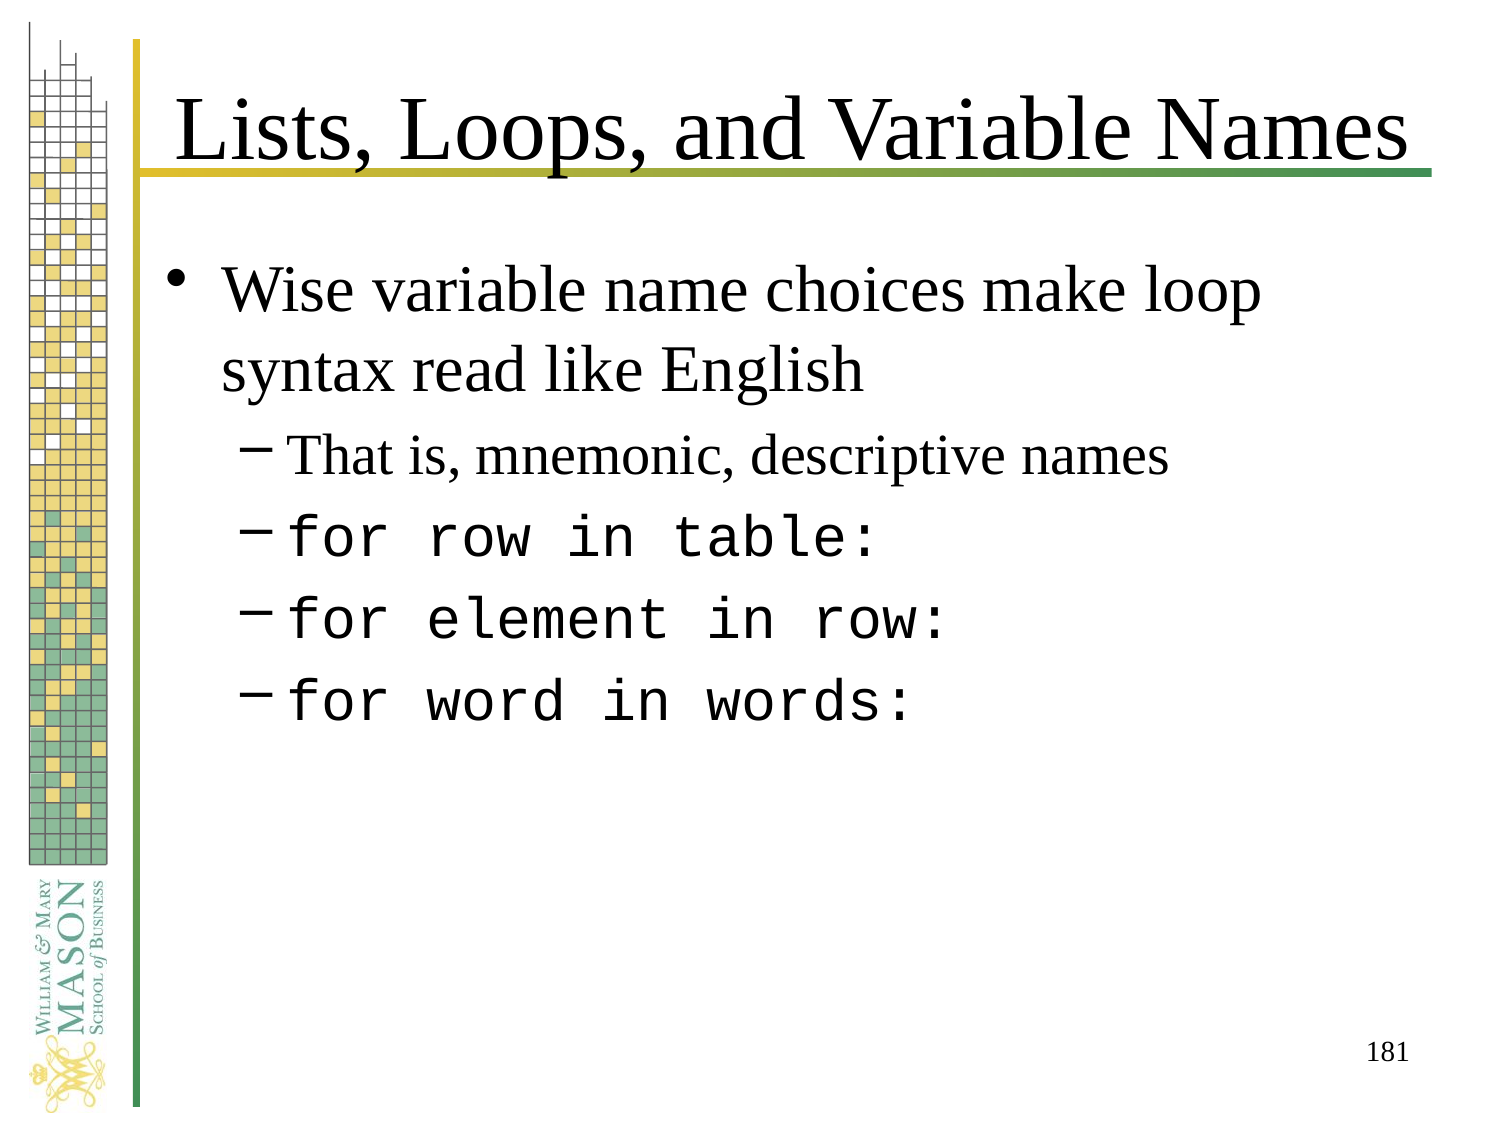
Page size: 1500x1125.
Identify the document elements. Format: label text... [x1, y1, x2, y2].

table_cell is [29, 879, 107, 1113]
slide_number 181 [1048, 1024, 1426, 1103]
list Wise variable name choices make loop syntax read like English That is, mnemonic, descriptive names for row in table: for element in row: for word in words: [150, 237, 1425, 1005]
title Lists, Loops, and Variable Names [141, 45, 1445, 200]
